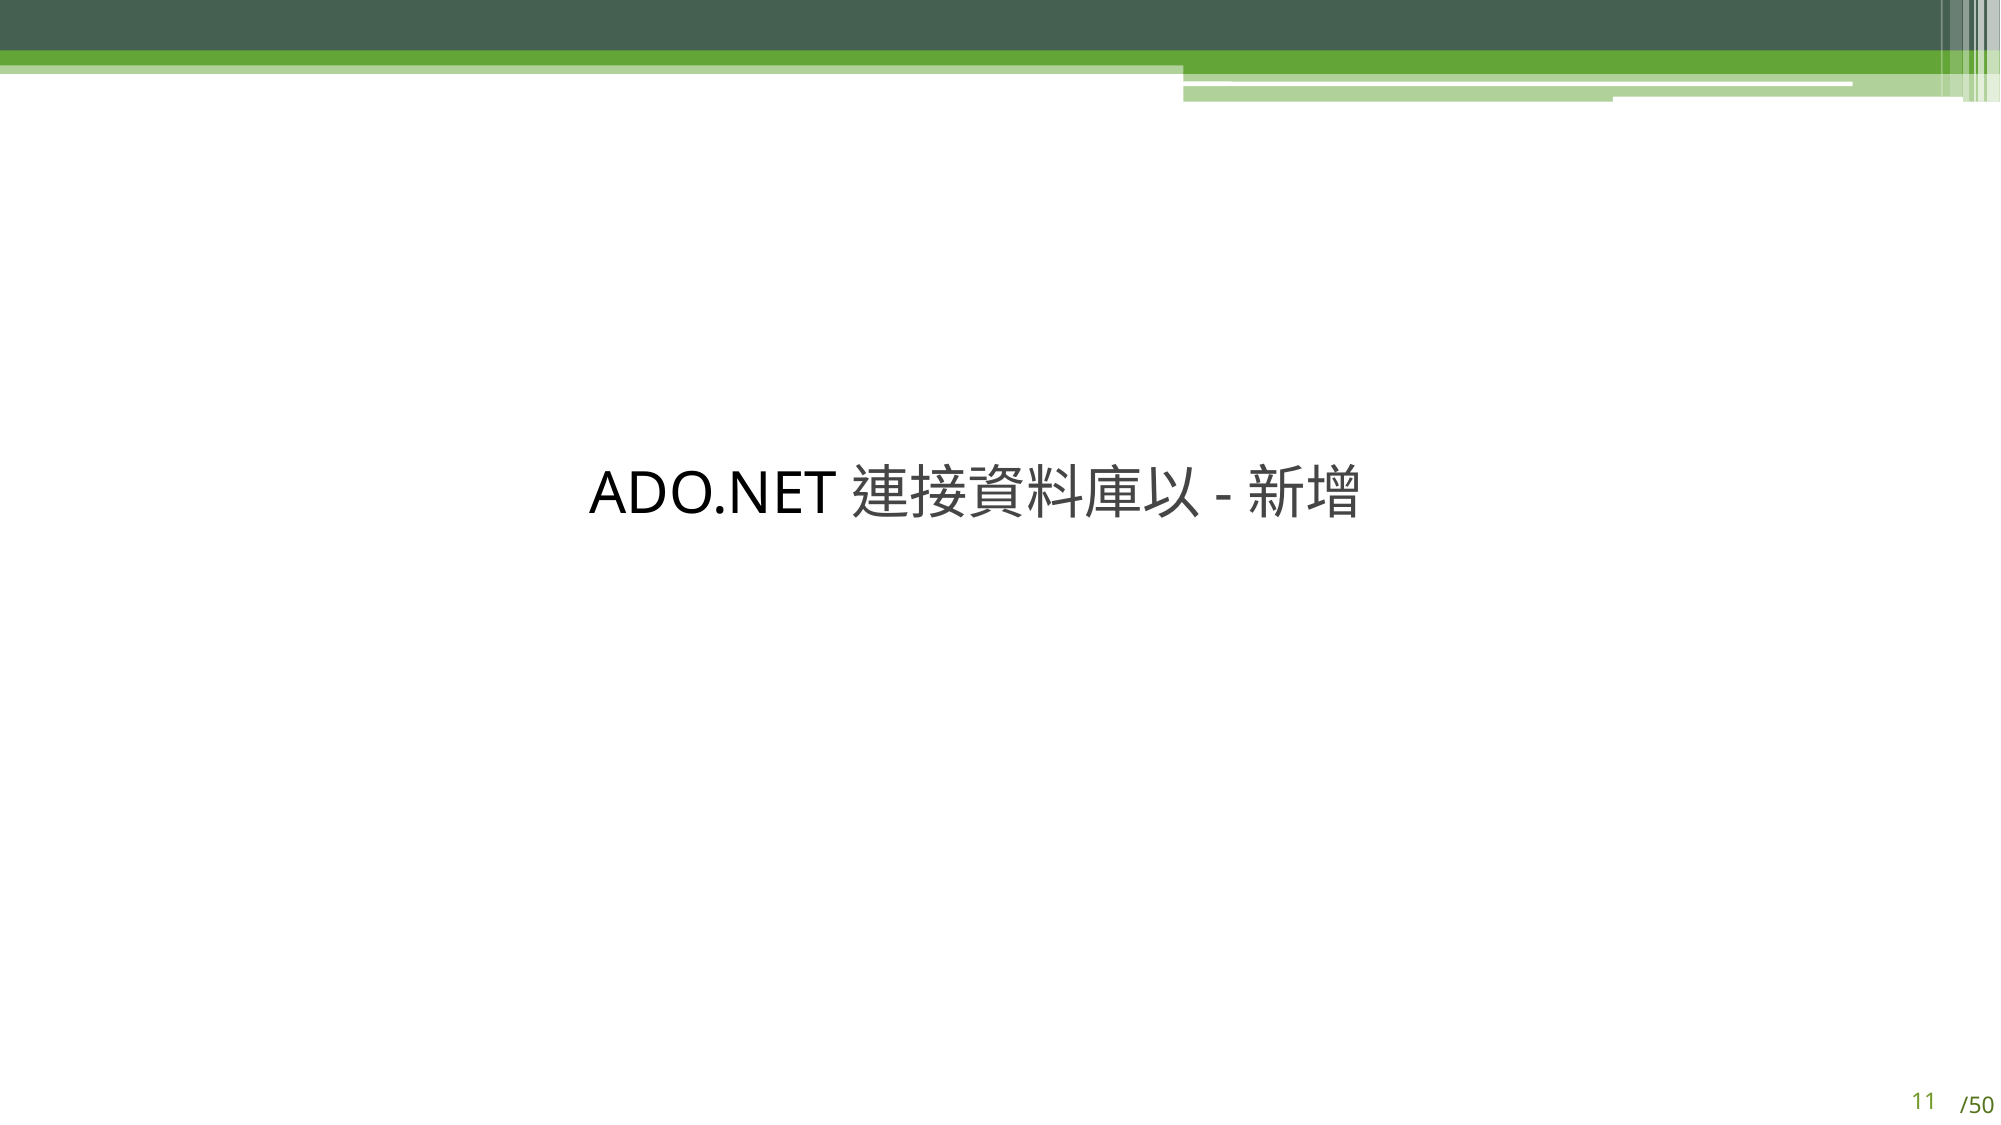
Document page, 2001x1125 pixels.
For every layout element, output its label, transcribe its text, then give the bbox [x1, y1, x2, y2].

footer /50 [1953, 1083, 2000, 1124]
slide_number 10 [1785, 1065, 1953, 1125]
text_box ADO.NET連接資料庫以-新增 [574, 447, 1379, 533]
